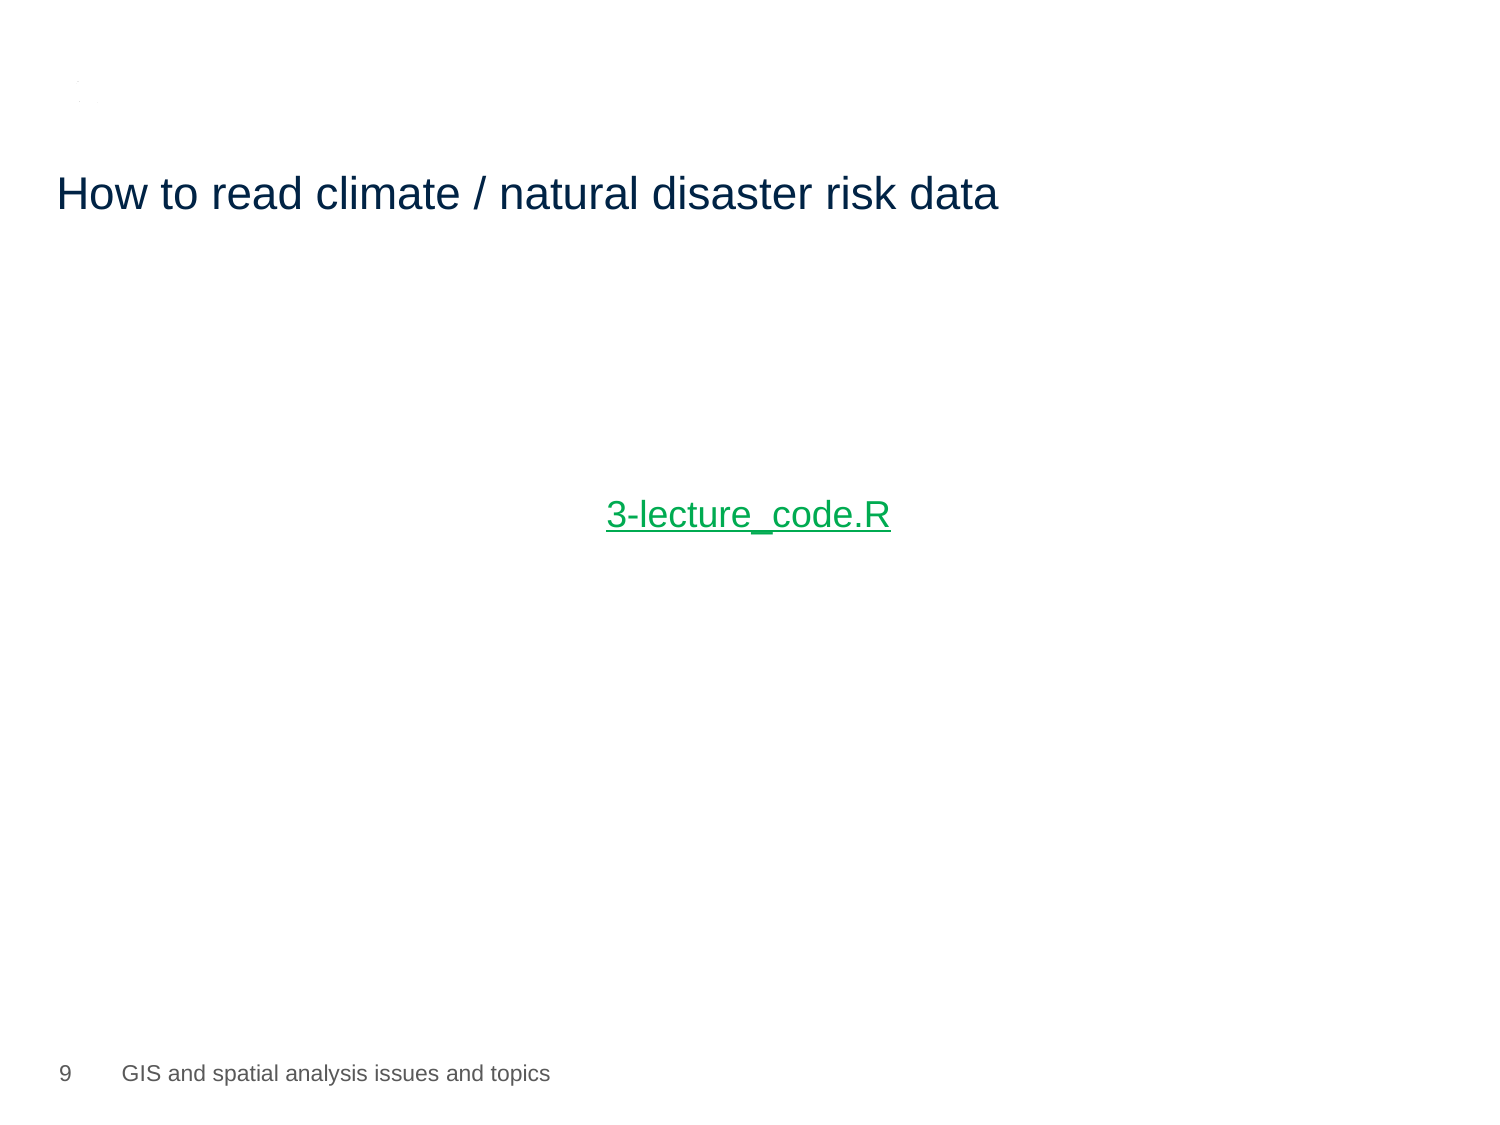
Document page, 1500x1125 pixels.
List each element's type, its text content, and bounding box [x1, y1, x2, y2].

slide_number 8 [59, 1042, 112, 1103]
title How to read climate / natural disaster risk data [56, 49, 1441, 219]
list 3-lecture_code.R [56, 239, 1442, 995]
footer GIS and spatial analysis issues and topics [121, 1042, 1092, 1103]
